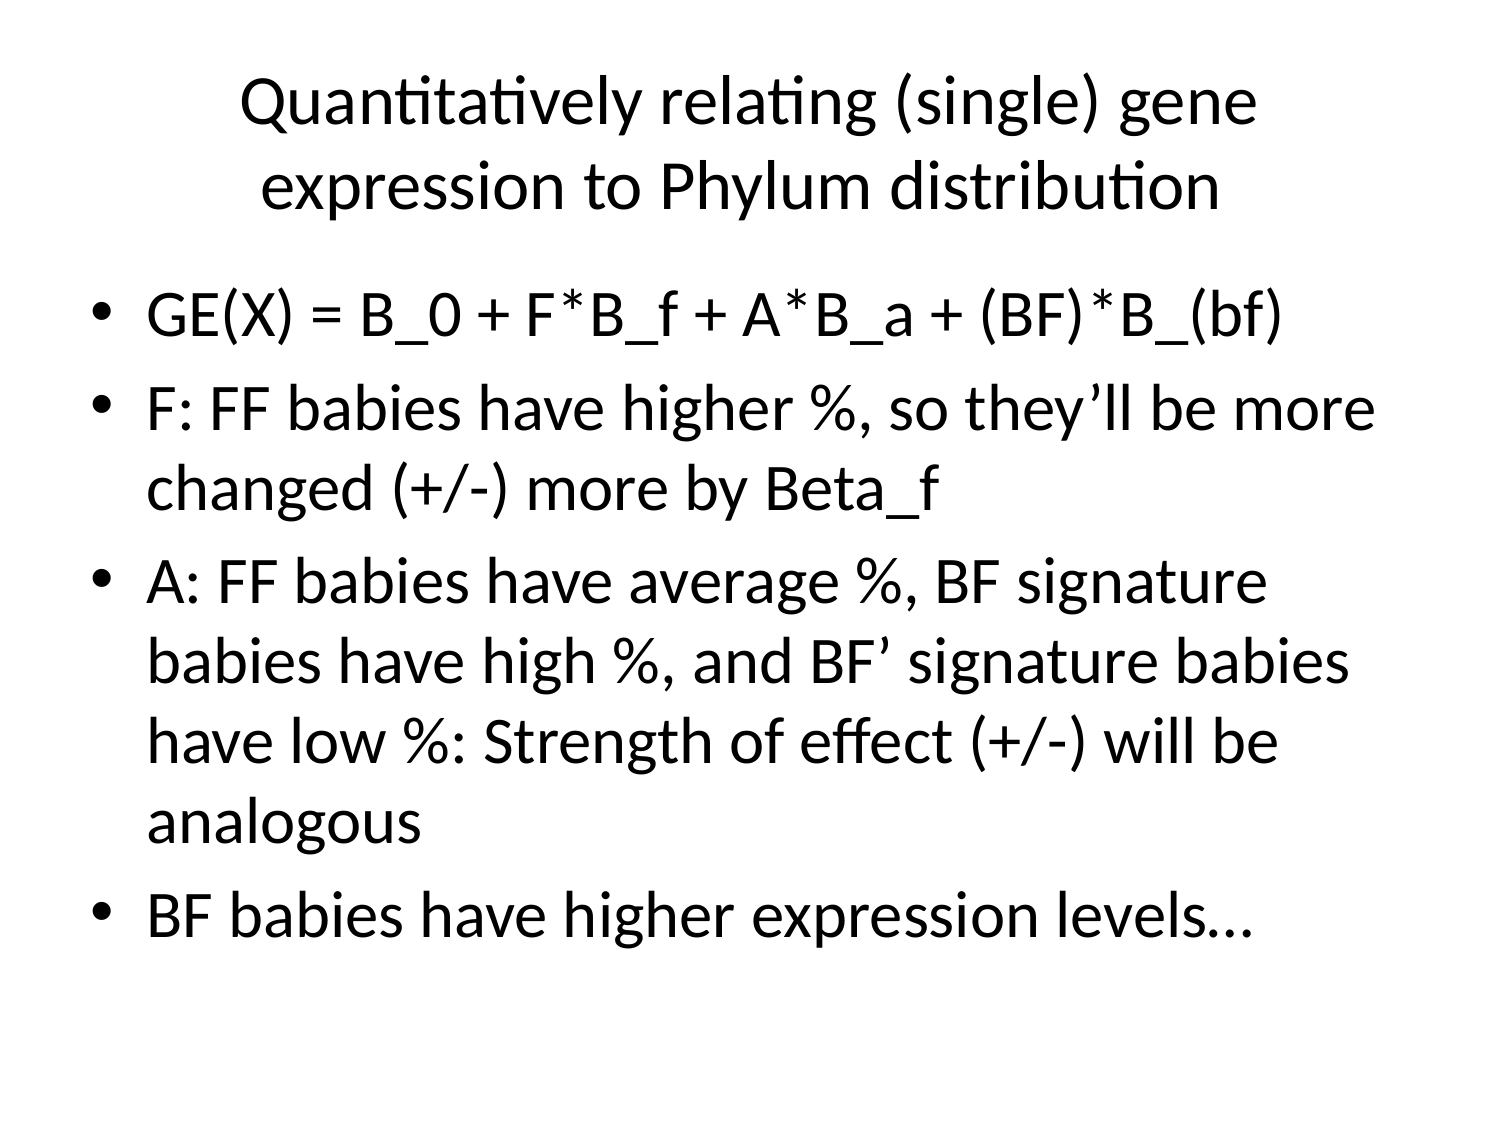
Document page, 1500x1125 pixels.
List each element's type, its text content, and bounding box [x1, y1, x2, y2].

title Quantitatively relating (single) gene expression to Phylum distribution [75, 45, 1425, 233]
list GE(X) = B_0 + F*B_f + A*B_a + (BF)*B_(bf) F: FF babies have higher %, so they’ll be more changed (+/-) more by Beta_f A: FF babies have average %, BF signature babies have high %, and BF’ signature babies have low %: Strength of effect (+/-) will be analogous BF babies have higher expression levels… [75, 262, 1425, 1005]
